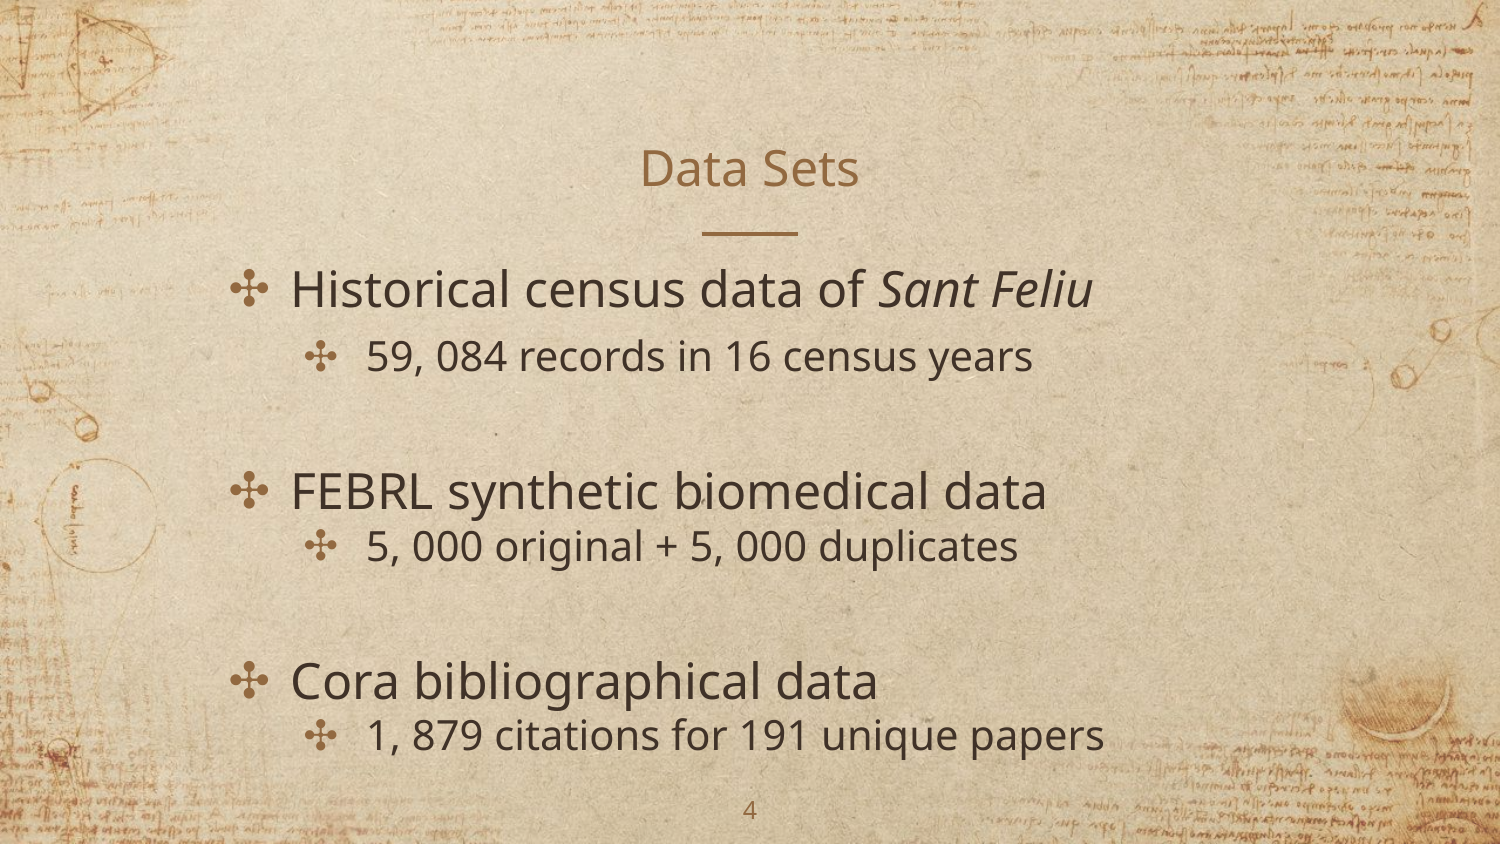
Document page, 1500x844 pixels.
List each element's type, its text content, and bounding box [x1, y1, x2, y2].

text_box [0, 0, 1500, 844]
slide_number 4 [705, 779, 795, 844]
title Data Sets [309, 71, 1191, 212]
list Historical census data of Sant Feliu 59, 084 records in 16 census years FEBRL synthetic biomedical data 5, 000 original + 5, 000 duplicates Cora bibliographical data 1, 879 citations for 191 unique papers [200, 242, 1300, 808]
